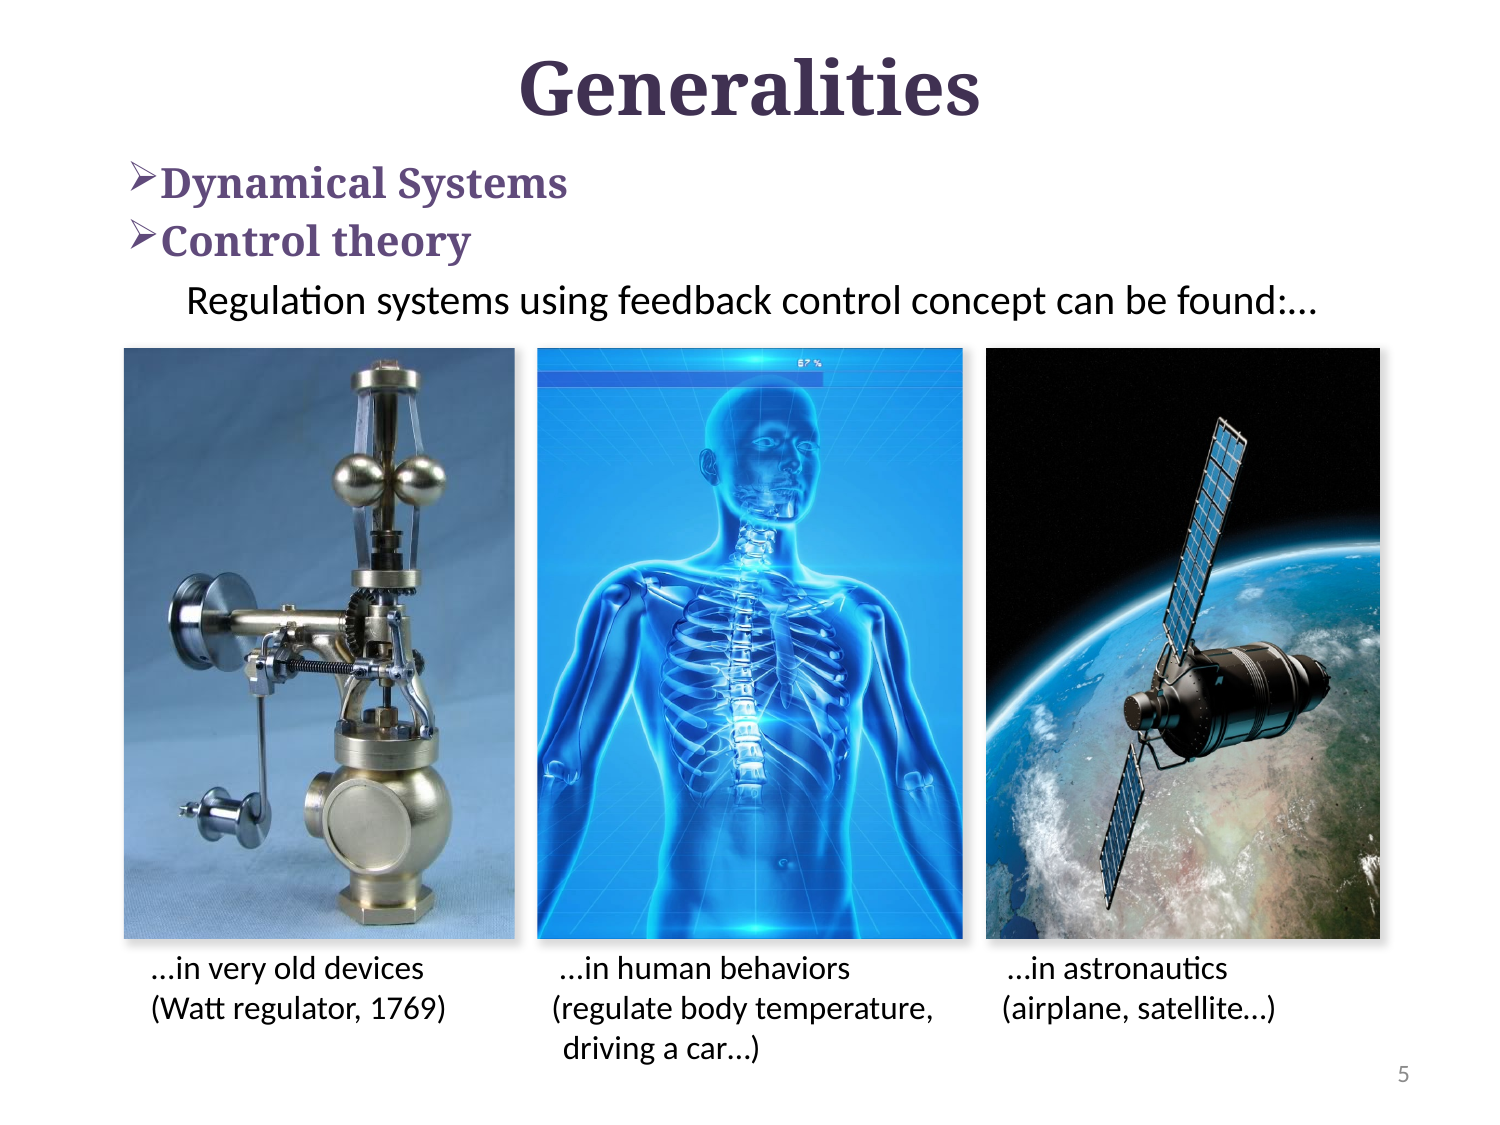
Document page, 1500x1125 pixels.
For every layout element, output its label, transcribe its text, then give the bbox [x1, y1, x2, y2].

list Dynamical Systems Control theory Regulation systems using feedback control concept can be found:… [112, 149, 1425, 338]
picture [985, 348, 1381, 940]
picture [1369, 607, 1381, 616]
slide_number 5 [1074, 1042, 1425, 1103]
picture [537, 348, 963, 940]
text_box ...in very old devices ...in human behaviors …in astronautics (Watt regulator, 1769) (regulate body temperature, (airplane, satellite…) driving a car…) [135, 939, 1353, 1074]
picture [1012, 741, 1021, 746]
picture [123, 348, 515, 940]
title Generalities [75, 21, 1425, 149]
